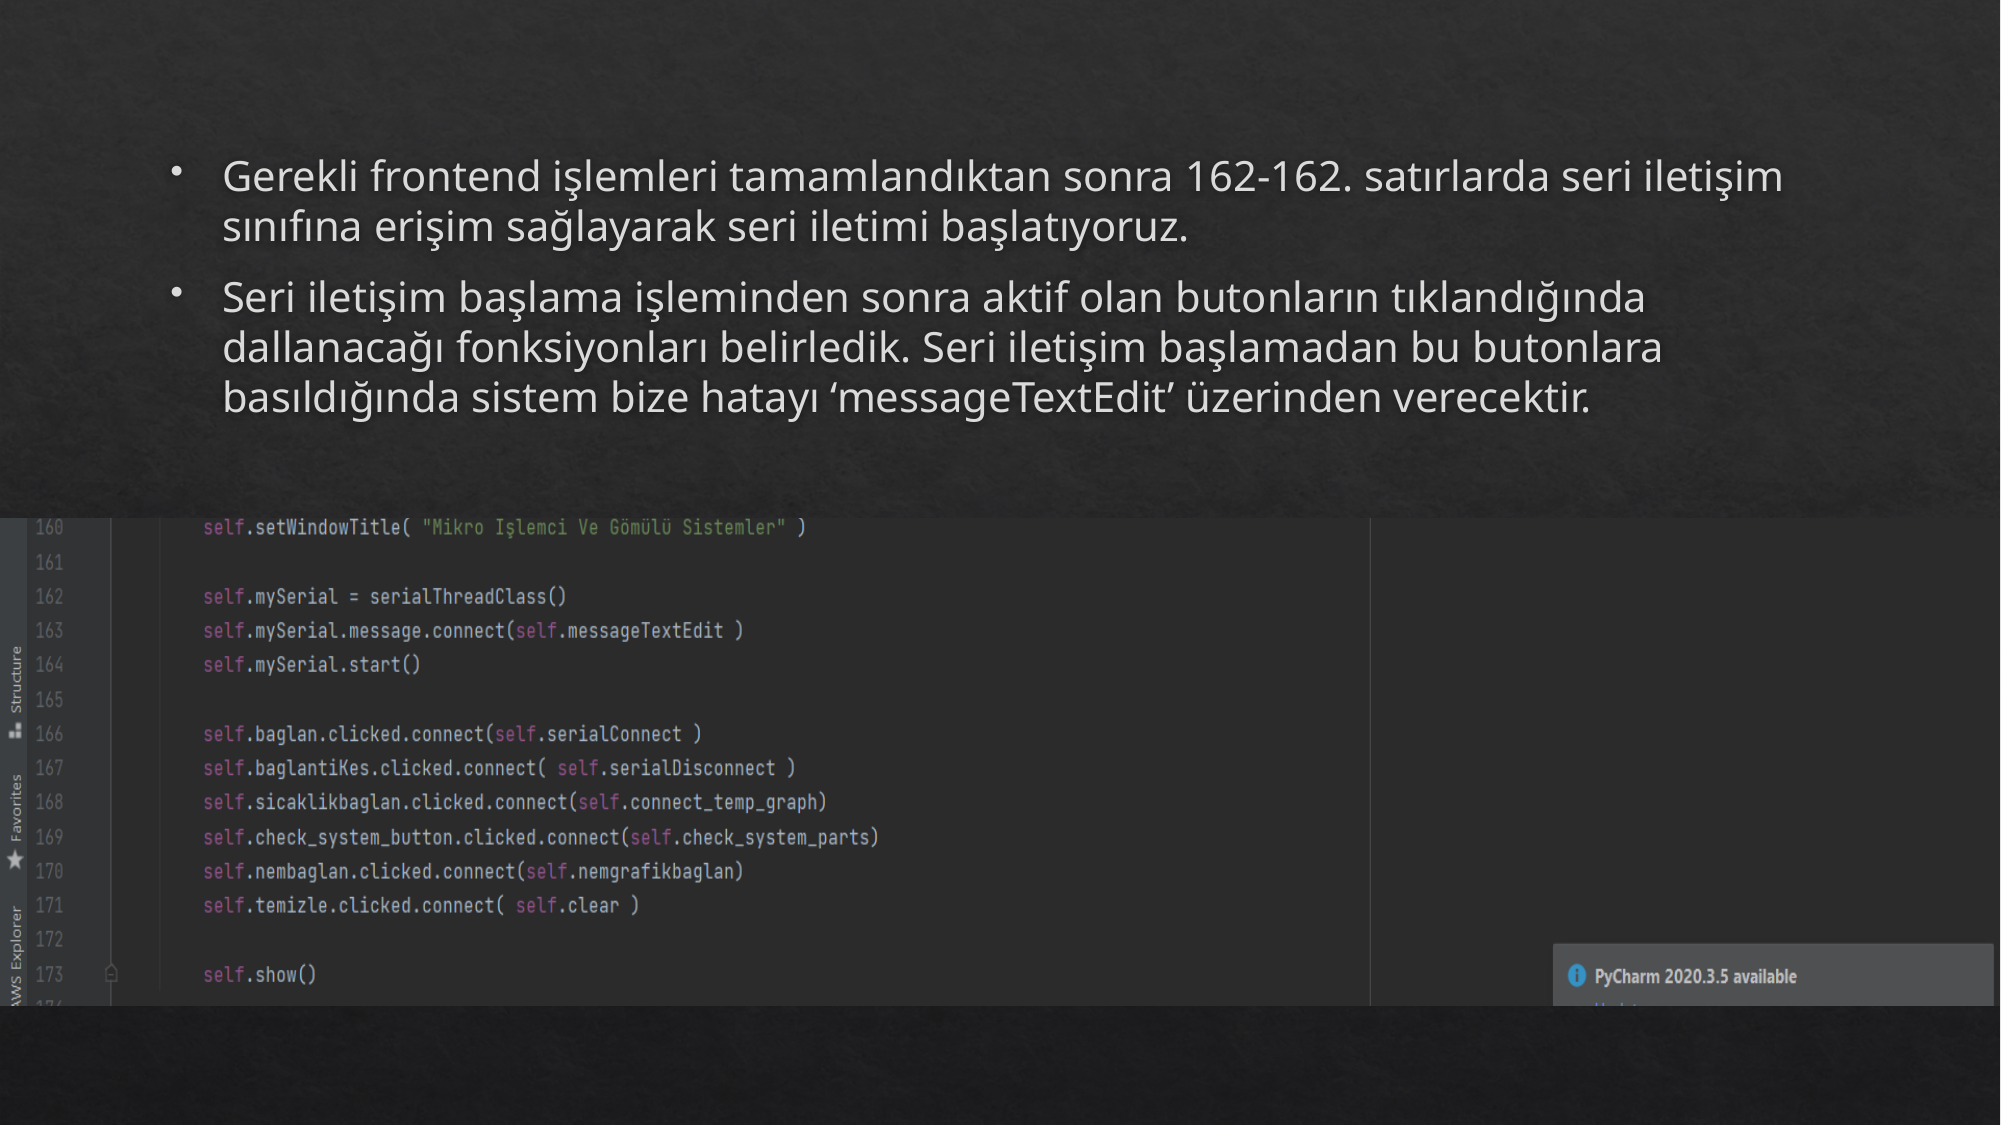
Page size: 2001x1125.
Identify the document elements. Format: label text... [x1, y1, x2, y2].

list Gerekli frontend işlemleri tamamlandıktan sonra 162-162. satırlarda seri iletişim sınıfına erişim sağlayarak seri iletimi başlatıyoruz. Seri iletişim başlama işleminden sonra aktif olan butonların tıklandığında dallanacağı fonksiyonları belirledik. Seri iletişim başlamadan bu butonlara basıldığında sistem bize hatayı ‘messageTextEdit’ üzerinden verecektir. [150, 71, 1850, 514]
picture [0, 518, 2000, 1006]
